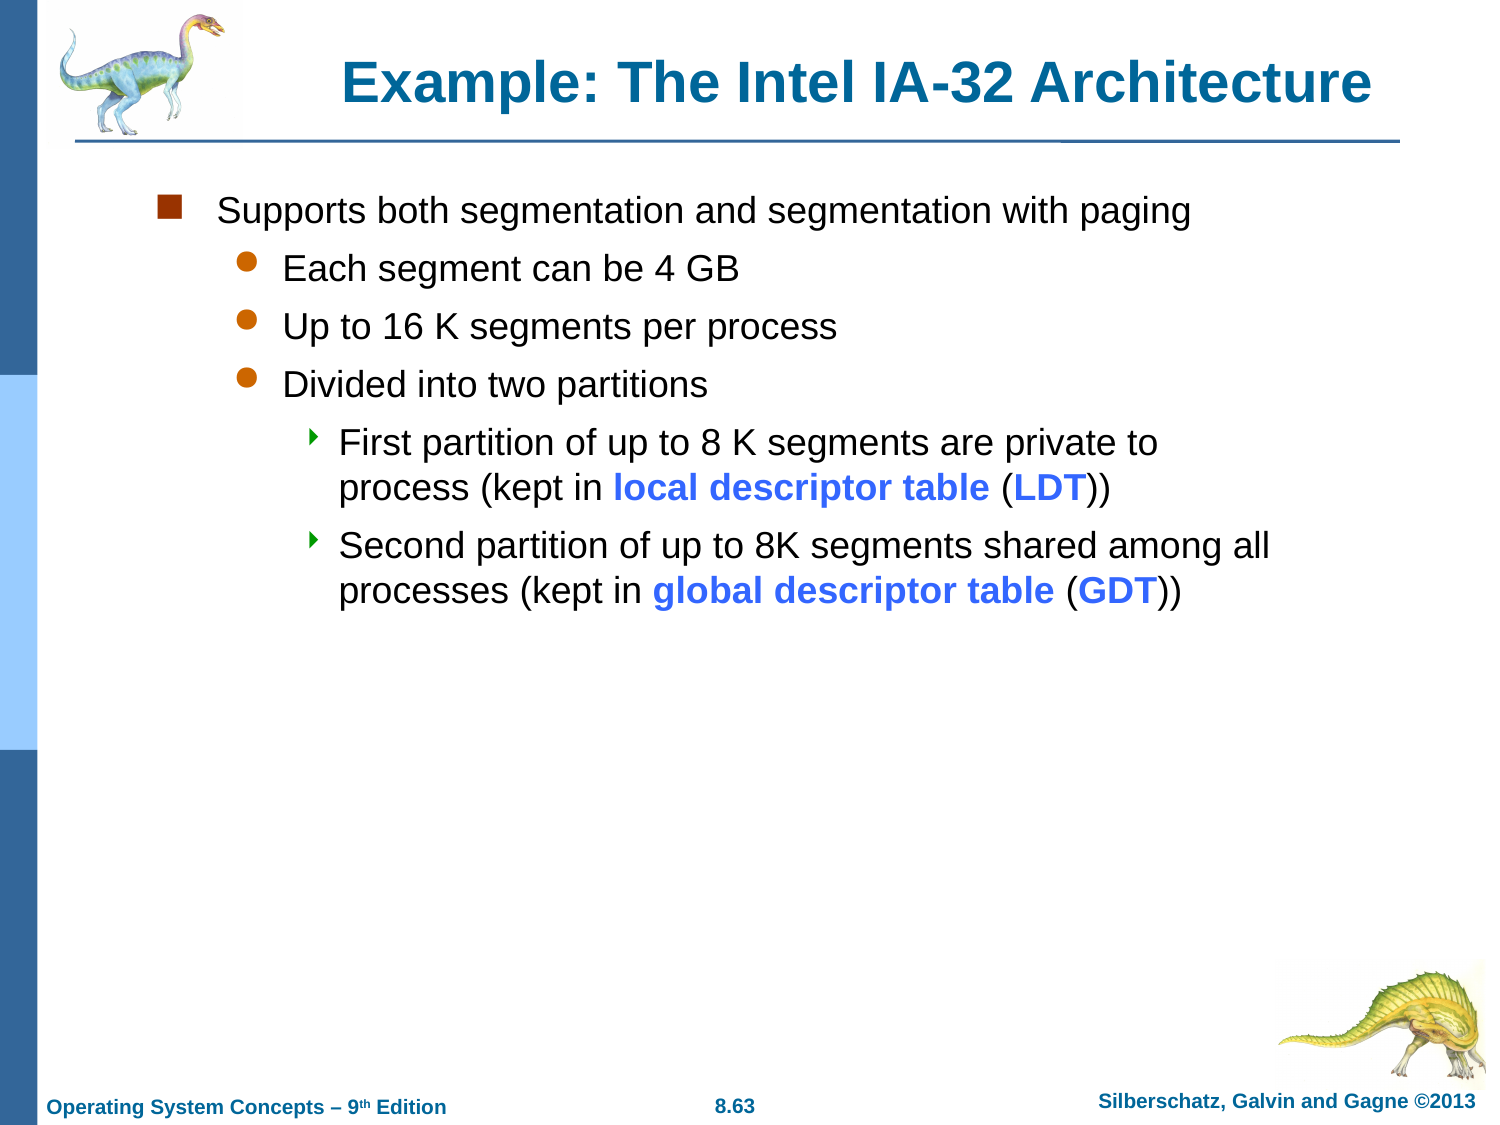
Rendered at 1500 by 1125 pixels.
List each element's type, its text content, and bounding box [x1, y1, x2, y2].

picture [1275, 959, 1486, 1090]
picture [46, 0, 243, 149]
title Example: The Intel IA-32 Architecture [233, 27, 1482, 123]
list Supports both segmentation and segmentation with paging Each segment can be 4 GB Up to 16 K segments per process Divided into two partitions First partition of up to 8 K segments are private to process (kept in local descriptor table (LDT)) Second partition of up to 8K segments shared among all processes (kept in global descriptor table (GDT)) [145, 178, 1309, 922]
